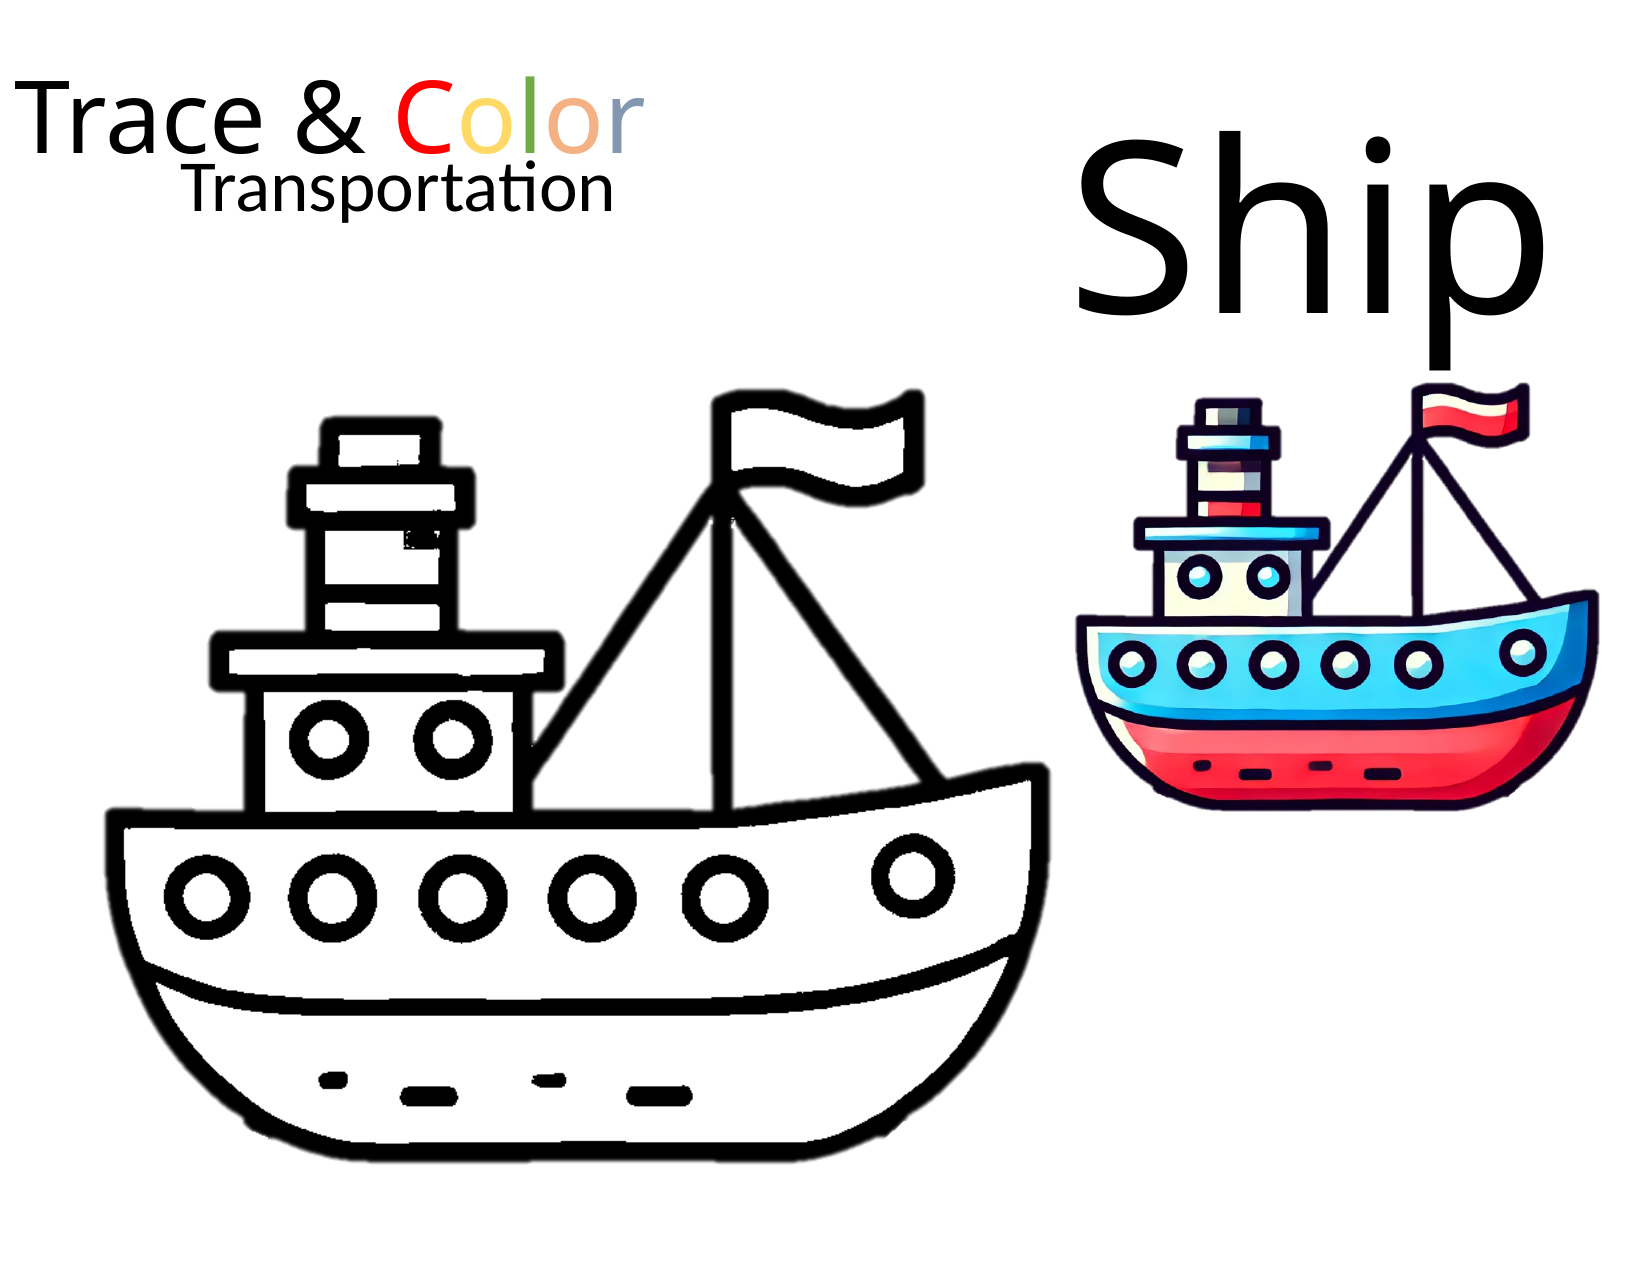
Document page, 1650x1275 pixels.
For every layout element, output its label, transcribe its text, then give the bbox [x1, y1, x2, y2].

picture [0, 242, 1650, 1275]
text_box Transportation [14, 130, 783, 234]
text_box Ship [957, 66, 1650, 301]
text_box Trace & Color [0, 45, 827, 181]
